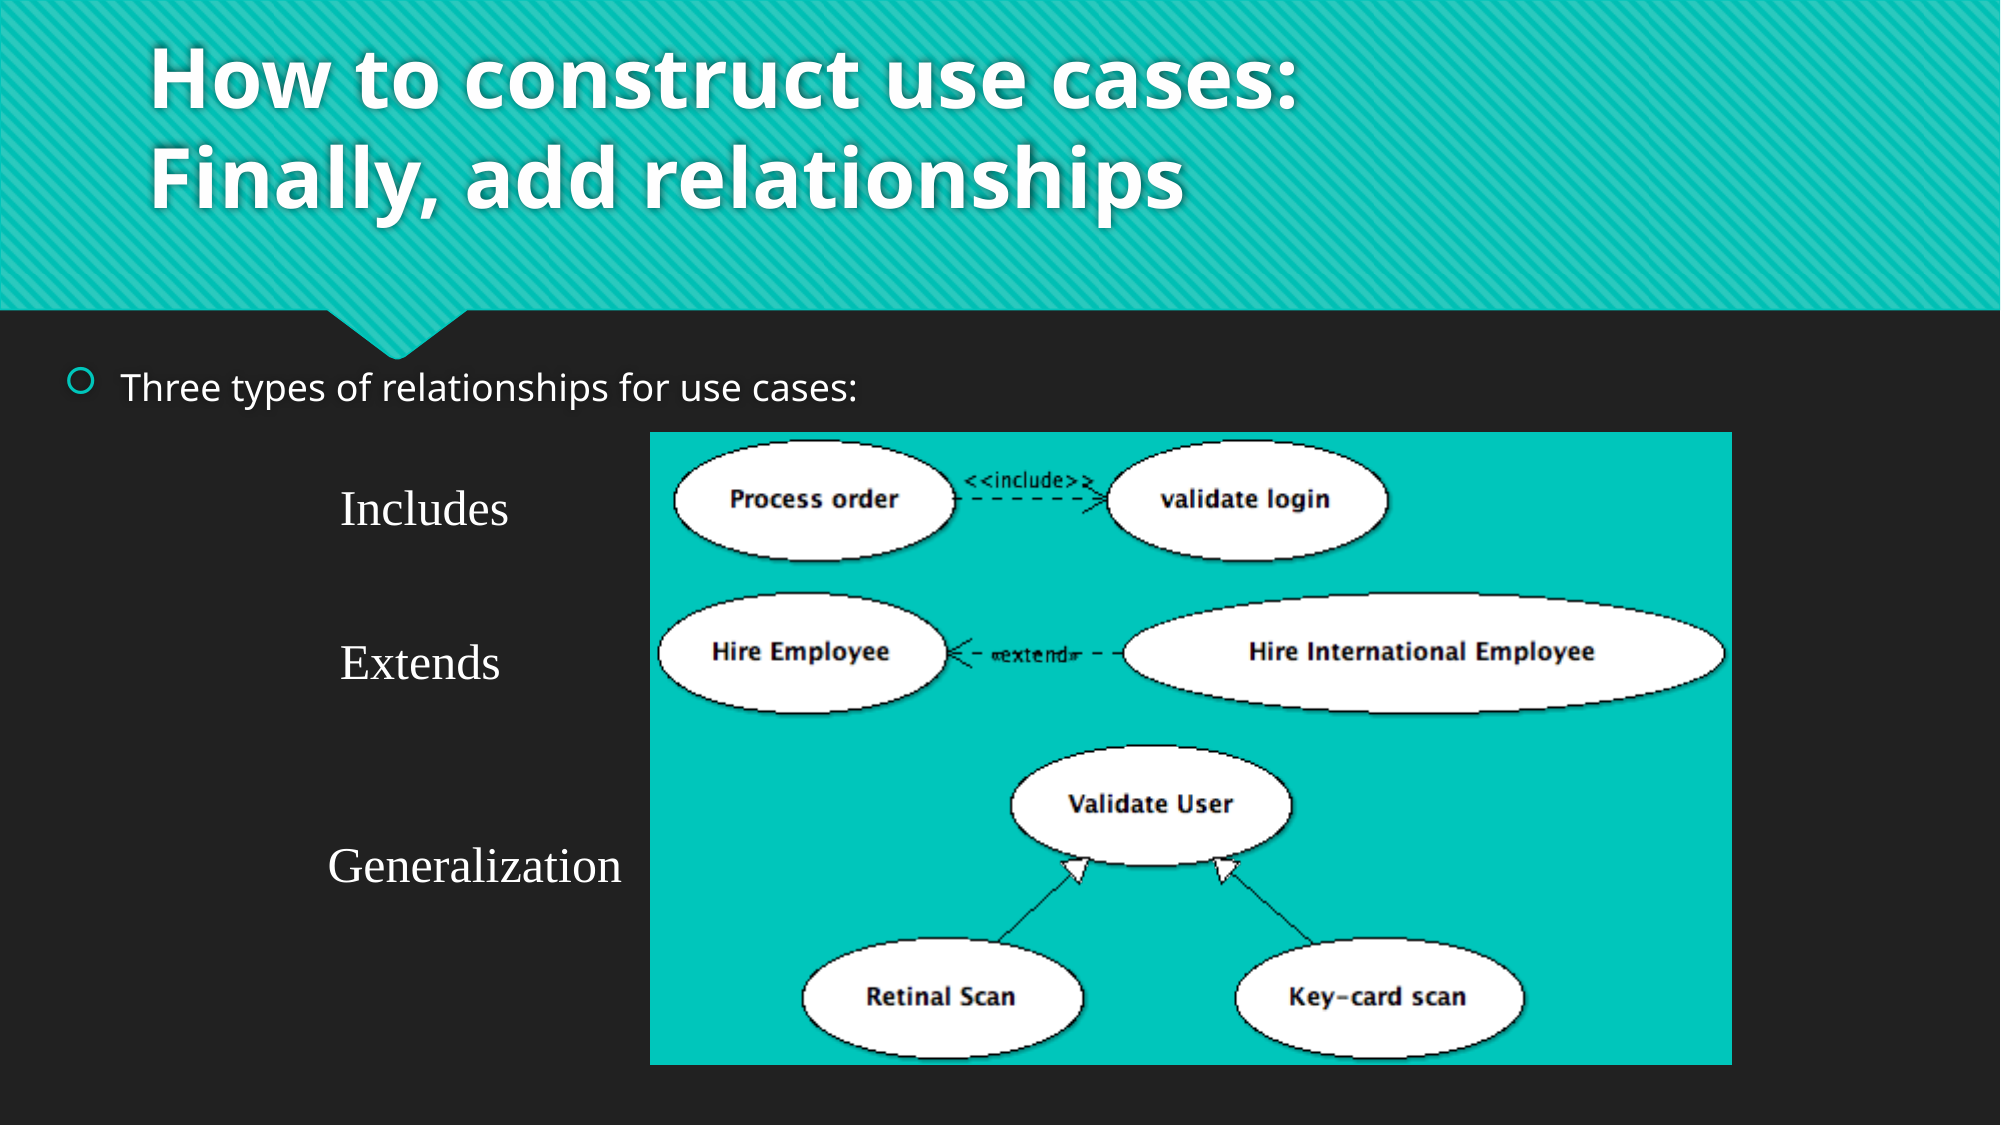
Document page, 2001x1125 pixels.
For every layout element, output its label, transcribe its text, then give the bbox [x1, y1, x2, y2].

picture [649, 431, 1732, 1066]
title How to construct use cases: Finally, add relationships [132, 73, 1868, 233]
text_box Extends [324, 621, 600, 697]
list Three types of relationships for use cases: [49, 87, 1781, 685]
text_box Includes [324, 468, 600, 543]
text_box Generalization [312, 824, 649, 900]
